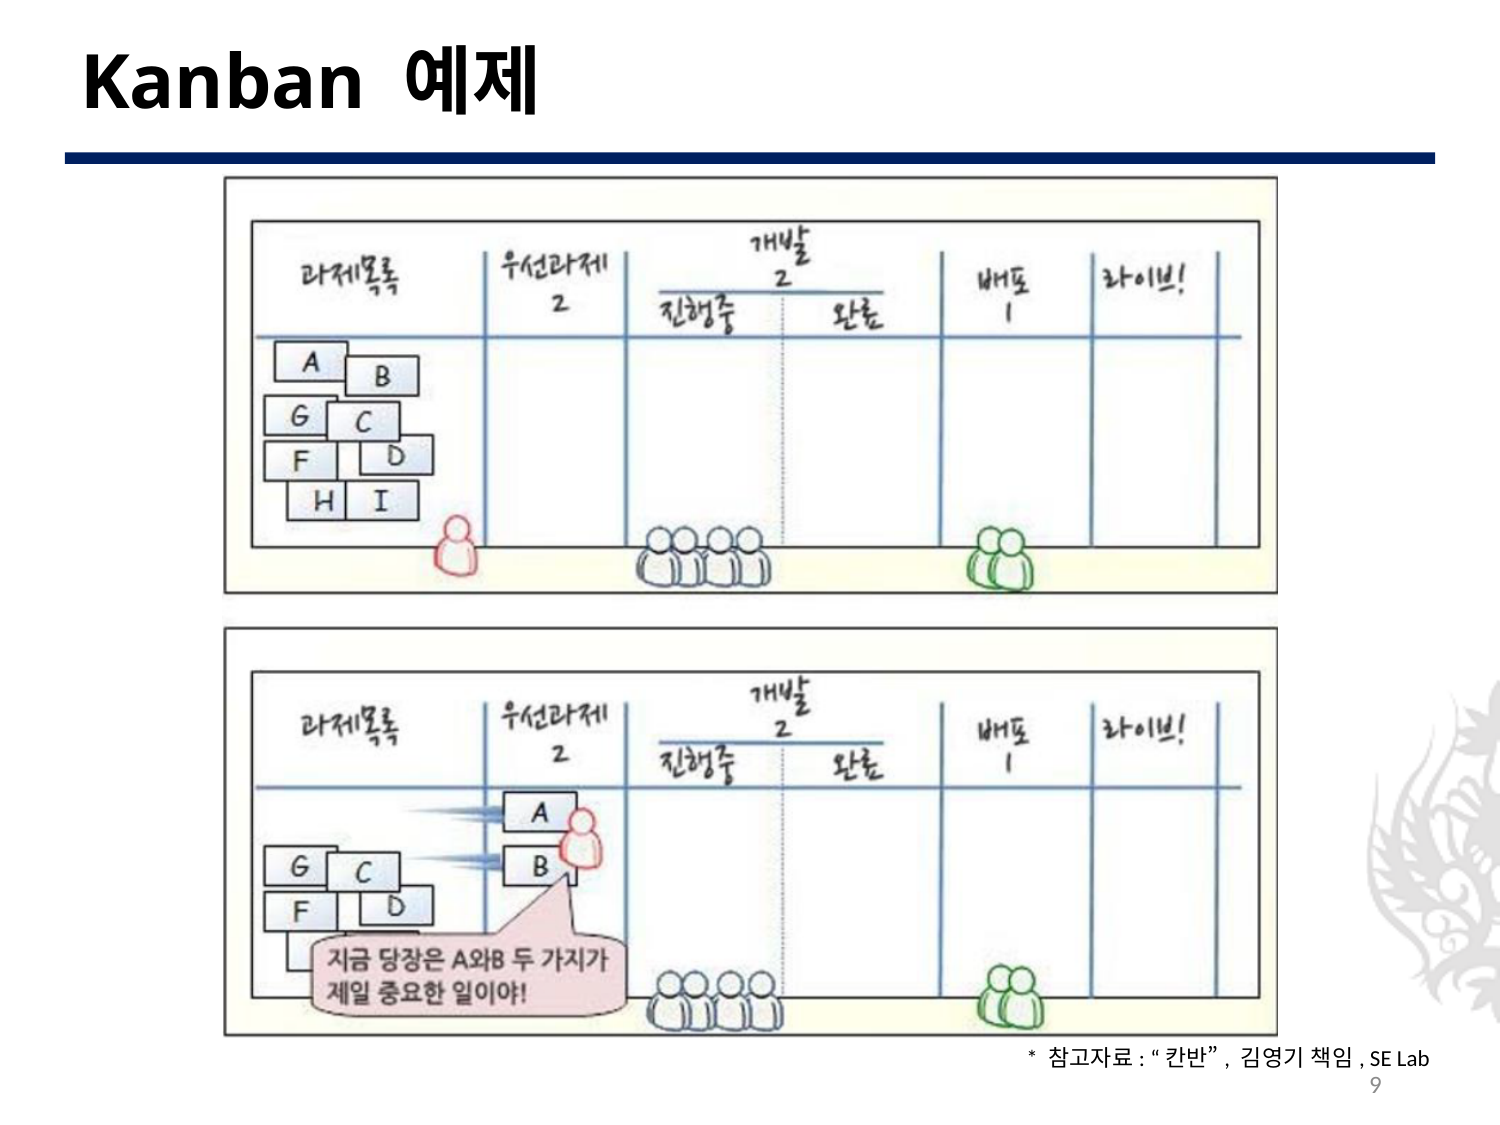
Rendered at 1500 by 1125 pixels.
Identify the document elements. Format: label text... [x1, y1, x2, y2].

text_box * 참고자료: “칸반”, 김영기 책임, SE Lab [1011, 1036, 1445, 1079]
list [222, 173, 1278, 1038]
title Kanban 예제 [64, 26, 1436, 143]
slide_number 9 [1059, 1079, 1397, 1111]
